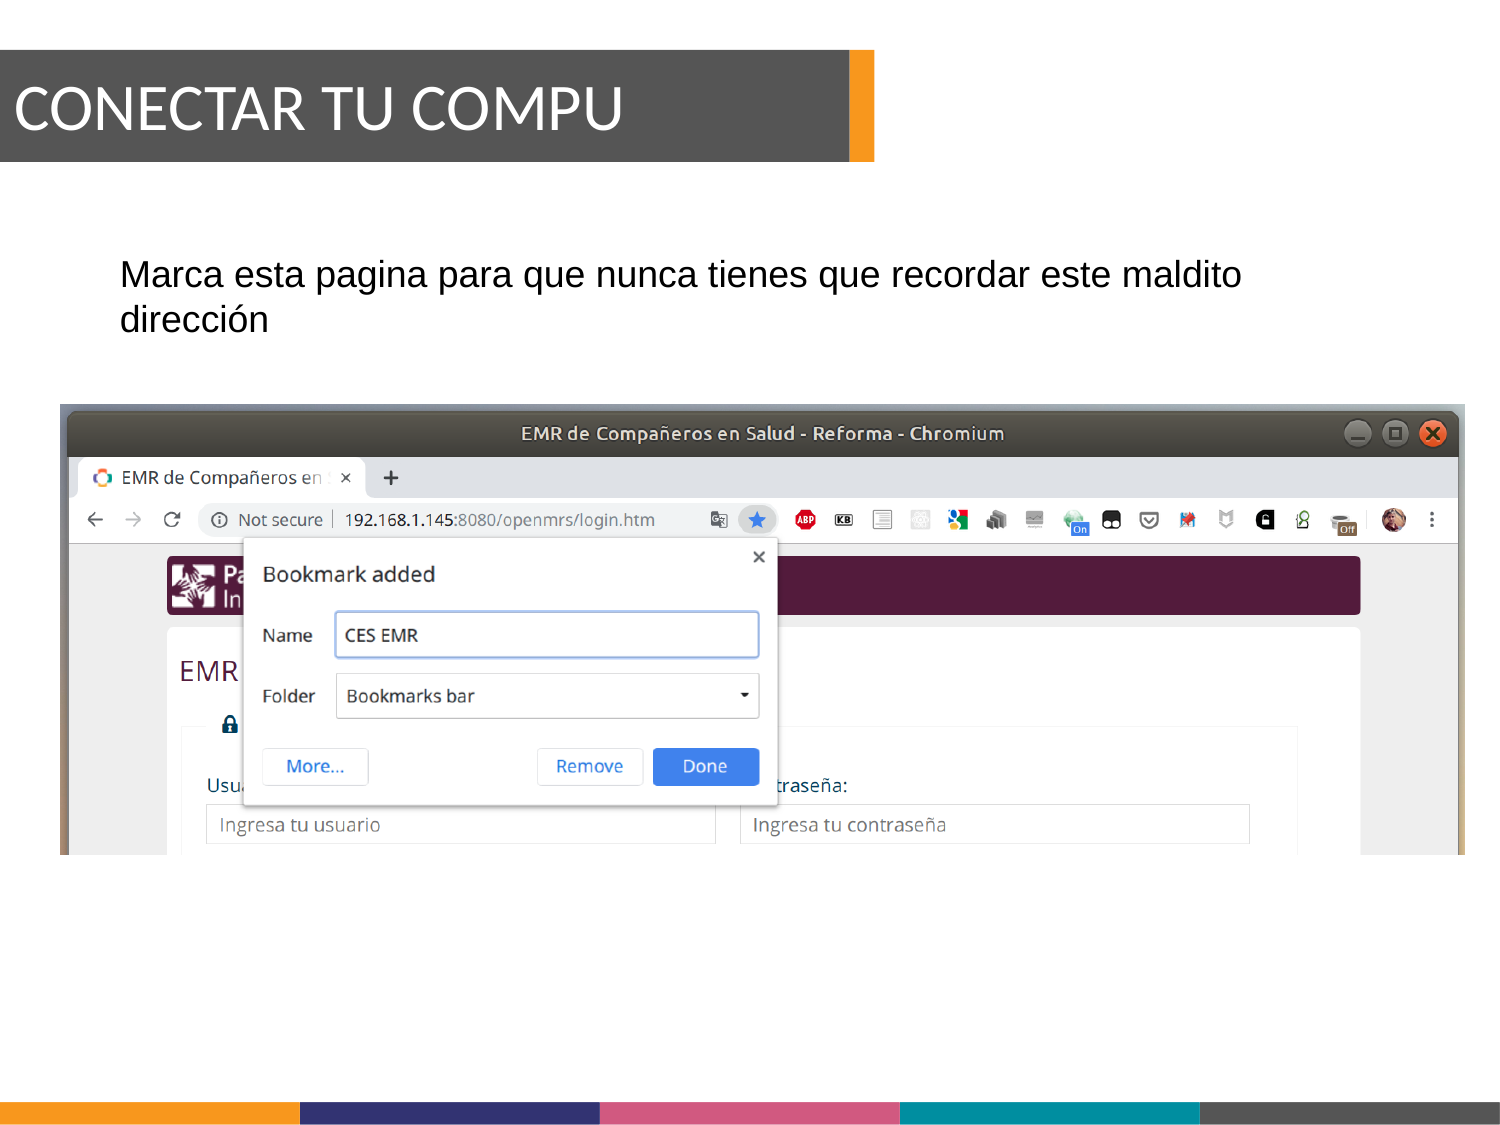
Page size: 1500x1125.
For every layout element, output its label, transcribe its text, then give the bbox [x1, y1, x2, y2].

text_box CONECTAR TU COMPU [0, 45, 838, 162]
picture [59, 404, 1465, 855]
text_box [849, 49, 875, 162]
text_box [838, 49, 849, 162]
text_box Marca esta pagina para que nunca tienes que recordar este maldito dirección [105, 243, 1418, 300]
